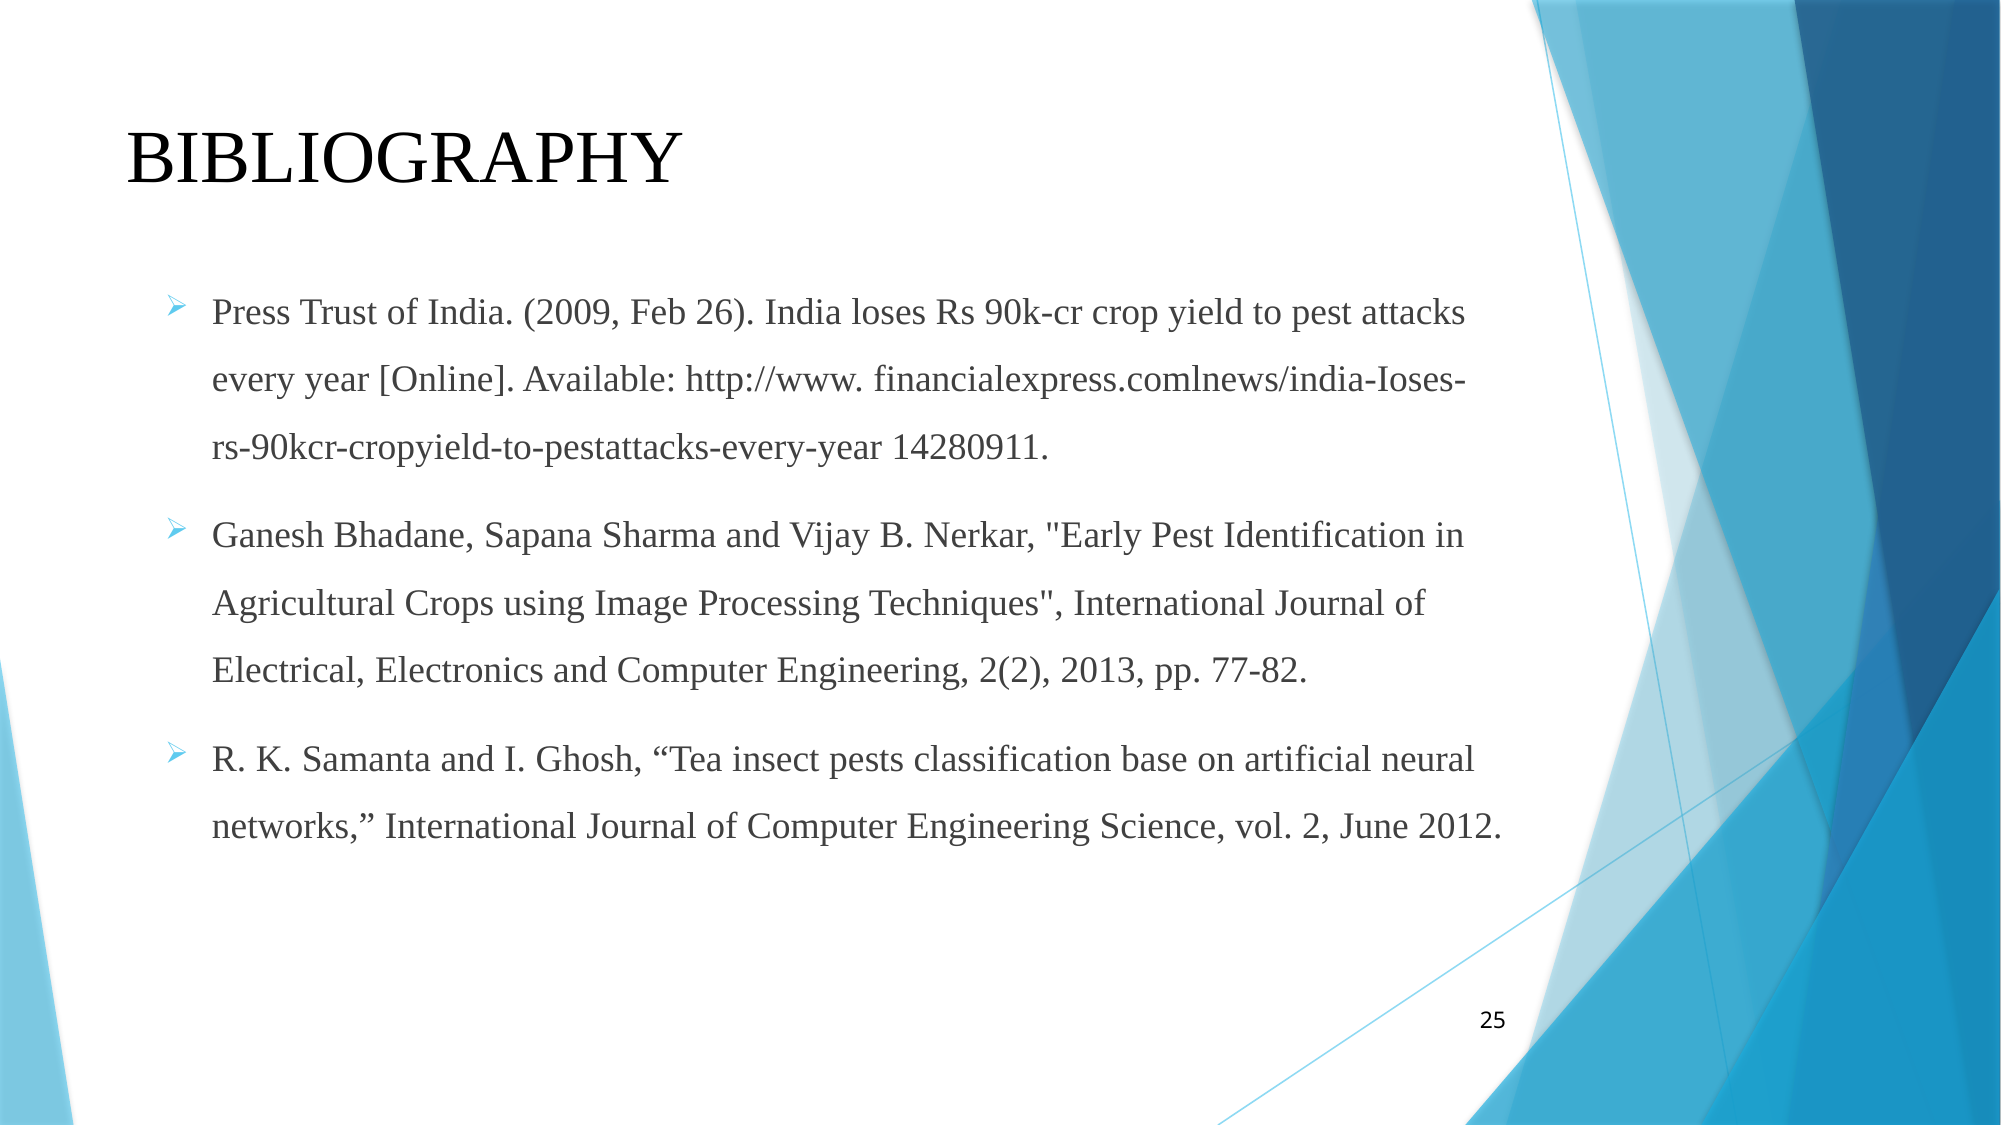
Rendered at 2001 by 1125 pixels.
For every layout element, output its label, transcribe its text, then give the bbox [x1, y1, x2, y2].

slide_number 25 [1409, 991, 1522, 1051]
title BIBLIOGRAPHY [111, 99, 1522, 317]
list Press Trust of India. (2009, Feb 26). India loses Rs 90k-cr crop yield to pest attacks every year [Online]. Available: http://www. financialexpress.comlnews/india-Ioses-rs-90kcr-cropyield-to-pestattacks-every-year 14280911. Ganesh Bhadane, Sapana Sharma and Vijay B. Nerkar, "Early Pest Identification in Agricultural Crops using Image Processing Techniques", International Journal of Electrical, Electronics and Computer Engineering, 2(2), 2013, pp. 77-82. R. K. Samanta and I. Ghosh, “Tea insect pests classification base on artificial neural networks,” International Journal of Computer Engineering Science, vol. 2, June 2012. [127, 256, 1522, 991]
